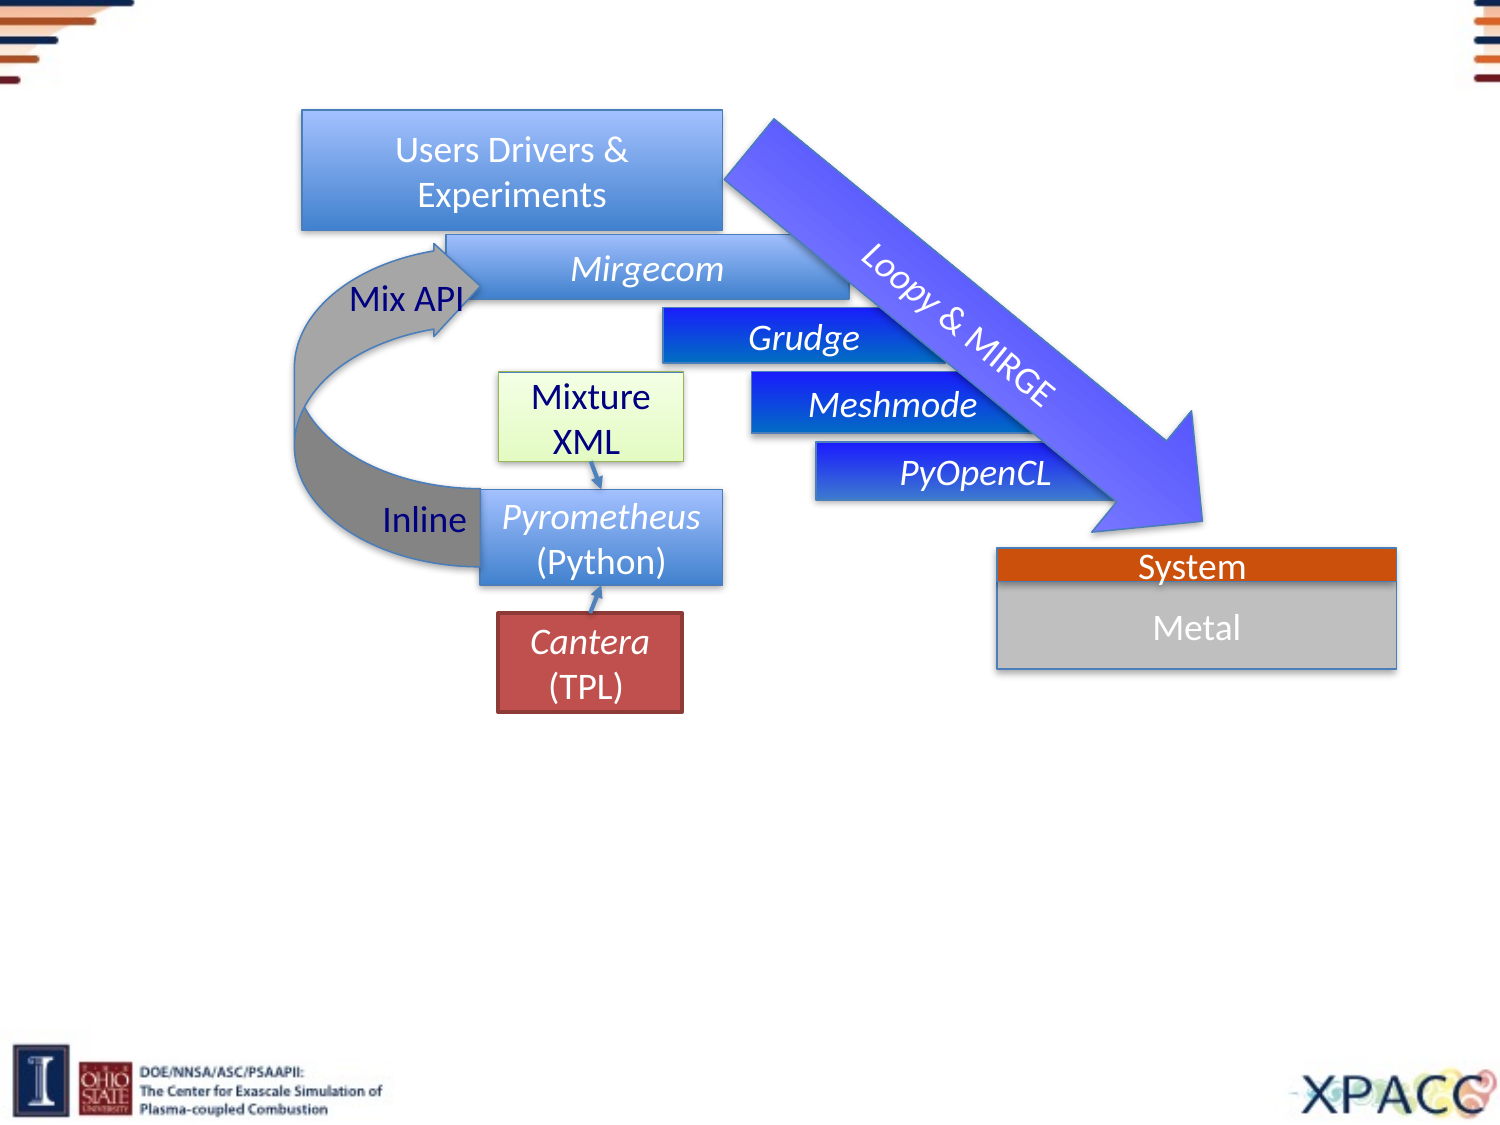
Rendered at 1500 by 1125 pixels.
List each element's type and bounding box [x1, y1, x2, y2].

text_box [294, 109, 1397, 713]
picture [0, 0, 1500, 1125]
